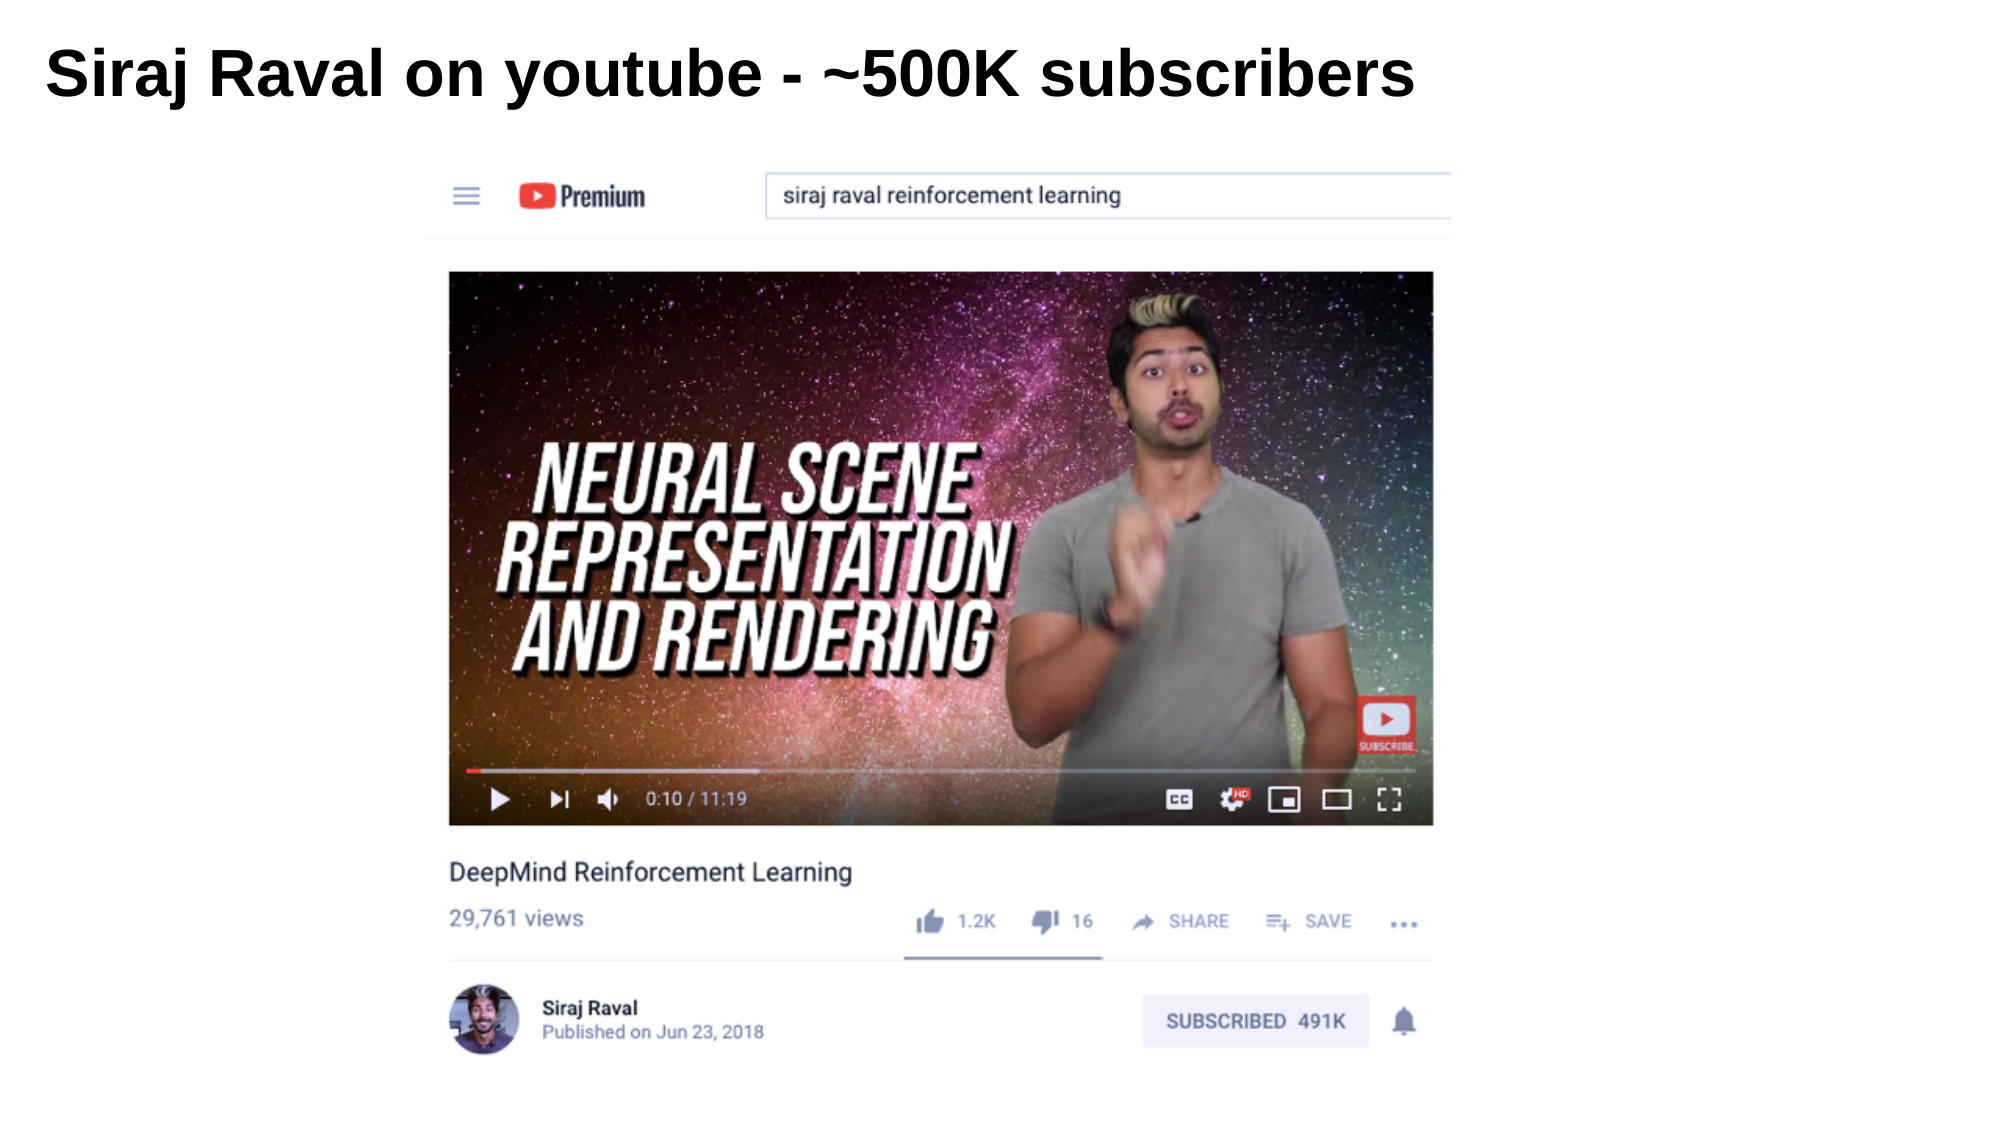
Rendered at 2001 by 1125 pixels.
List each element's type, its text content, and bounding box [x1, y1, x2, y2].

text_box Siraj Raval on youtube - ~500K subscribers [30, 22, 1686, 117]
picture [423, 164, 1451, 1066]
